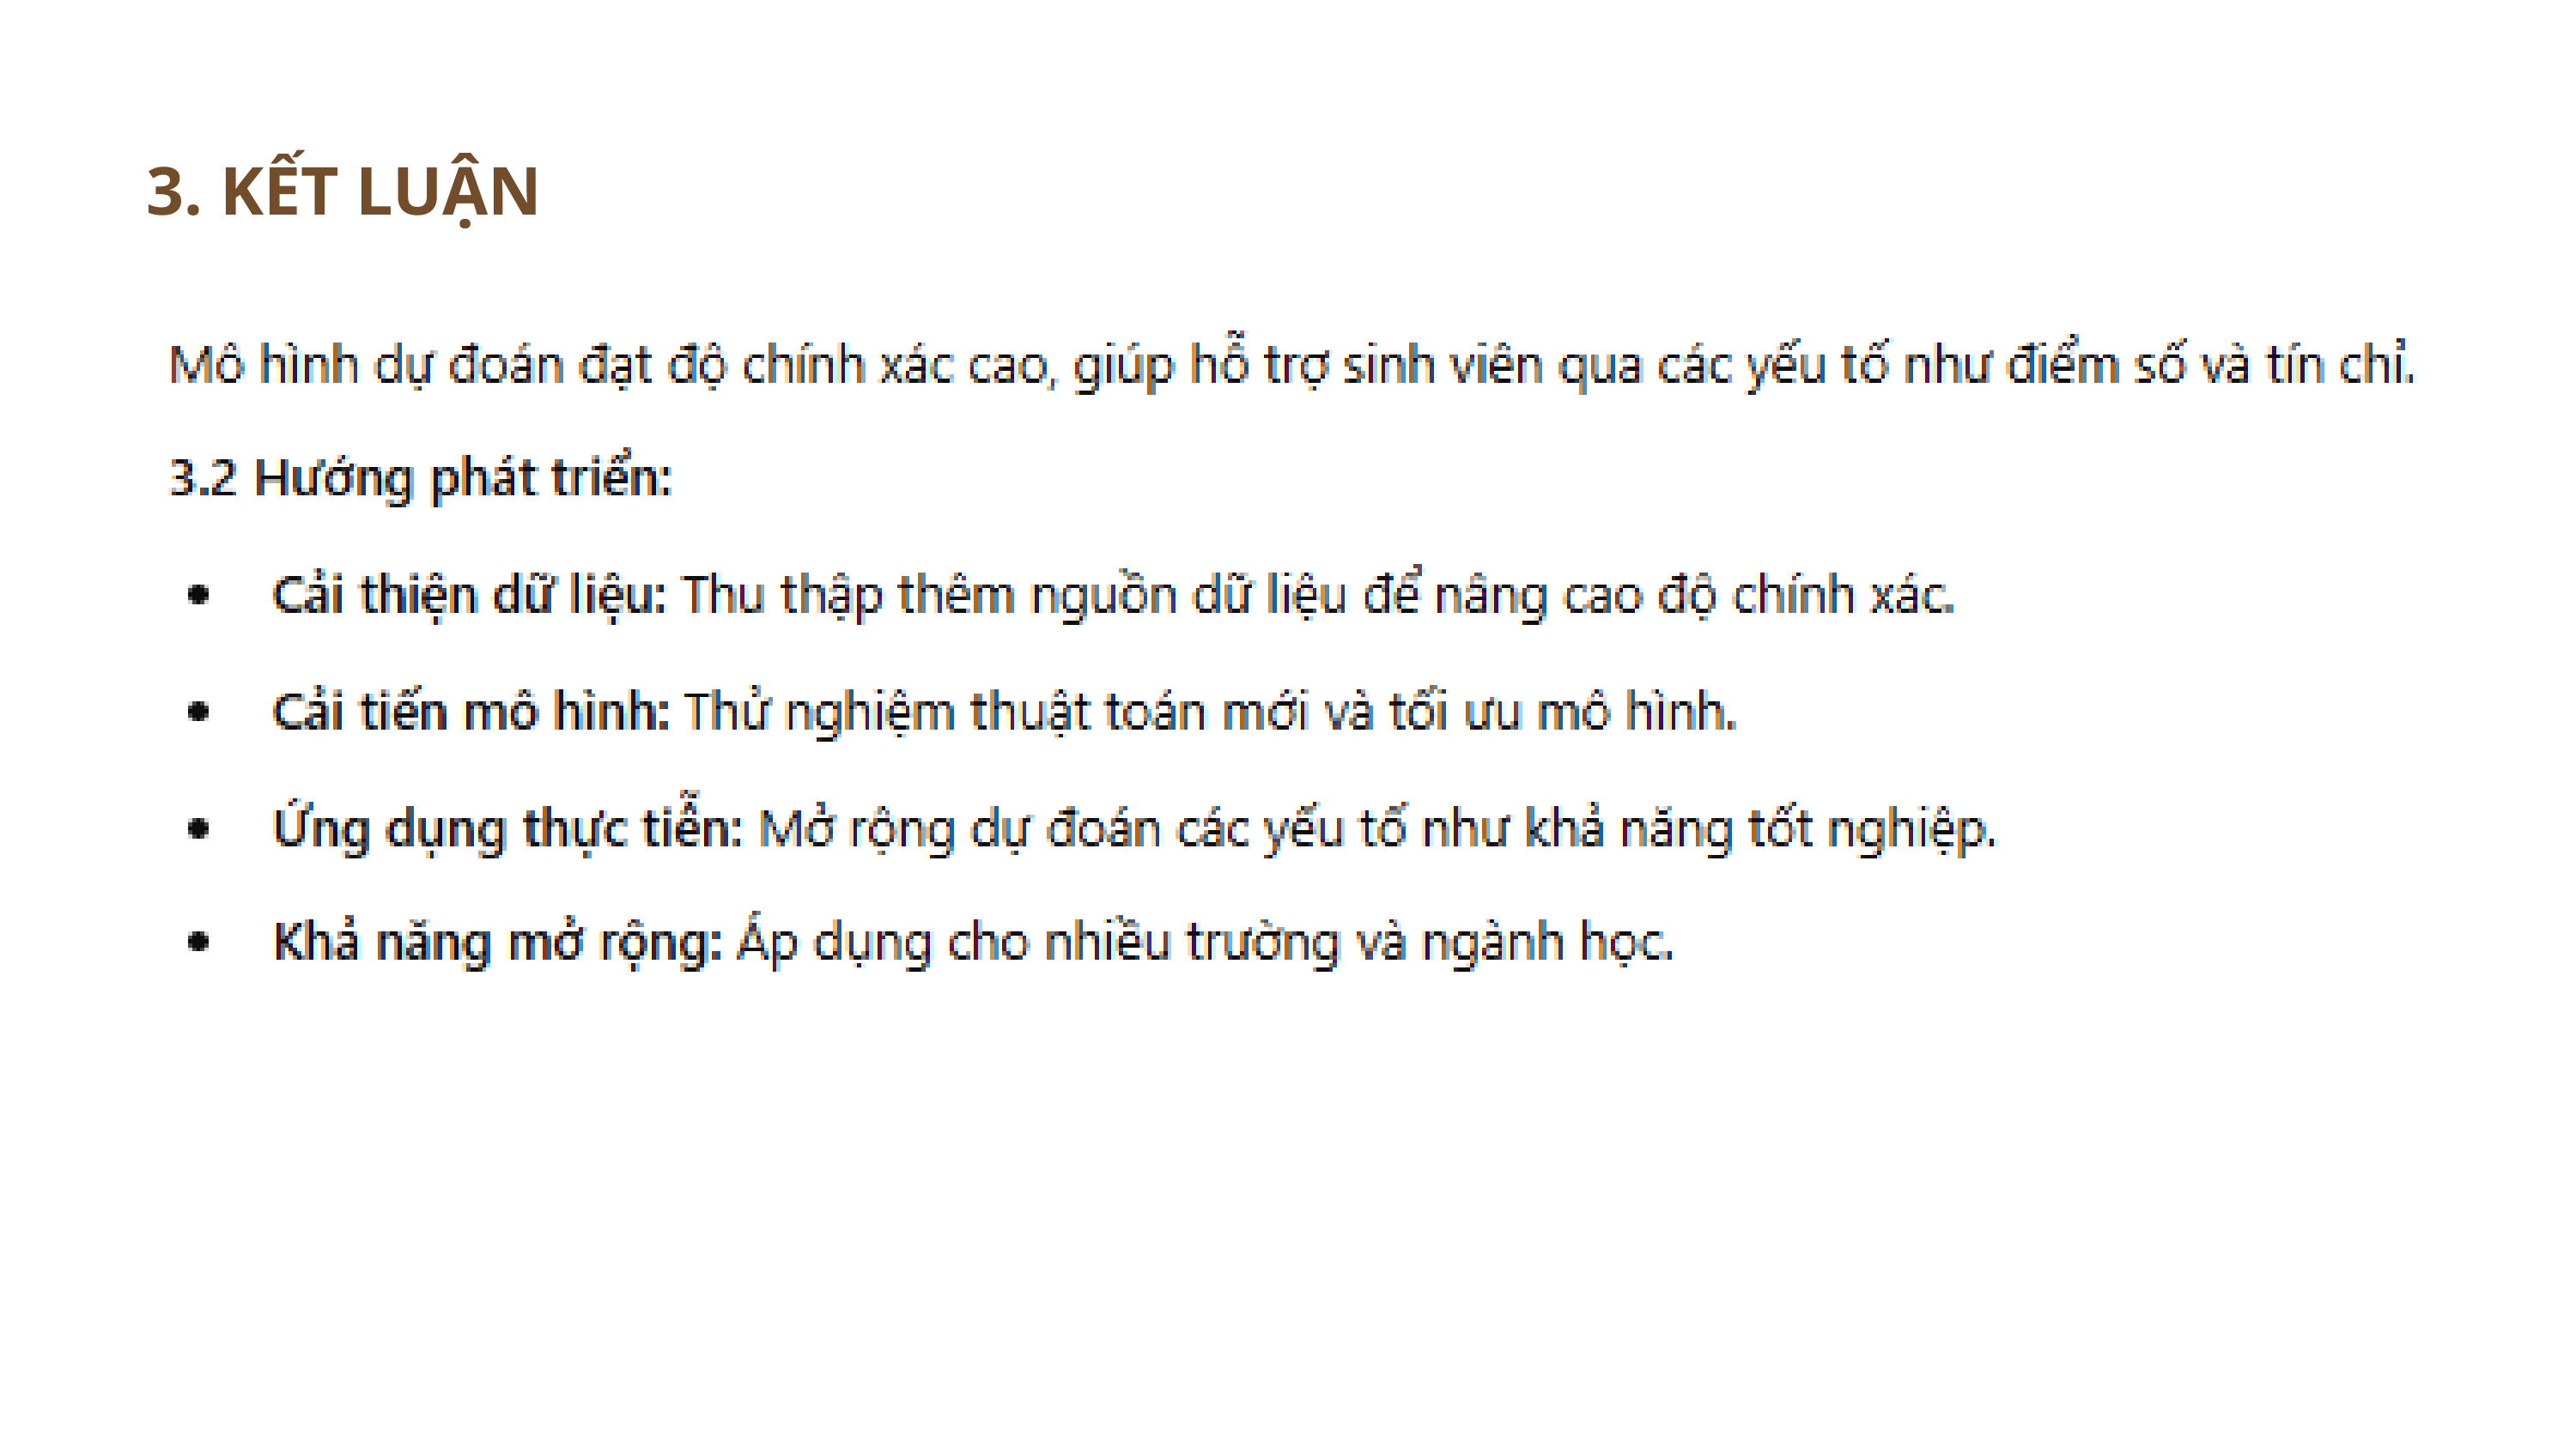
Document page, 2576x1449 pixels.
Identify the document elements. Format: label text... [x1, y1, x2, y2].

text_box 3. KẾT LUẬN [146, 135, 2266, 228]
text_box [144, 318, 2450, 1016]
